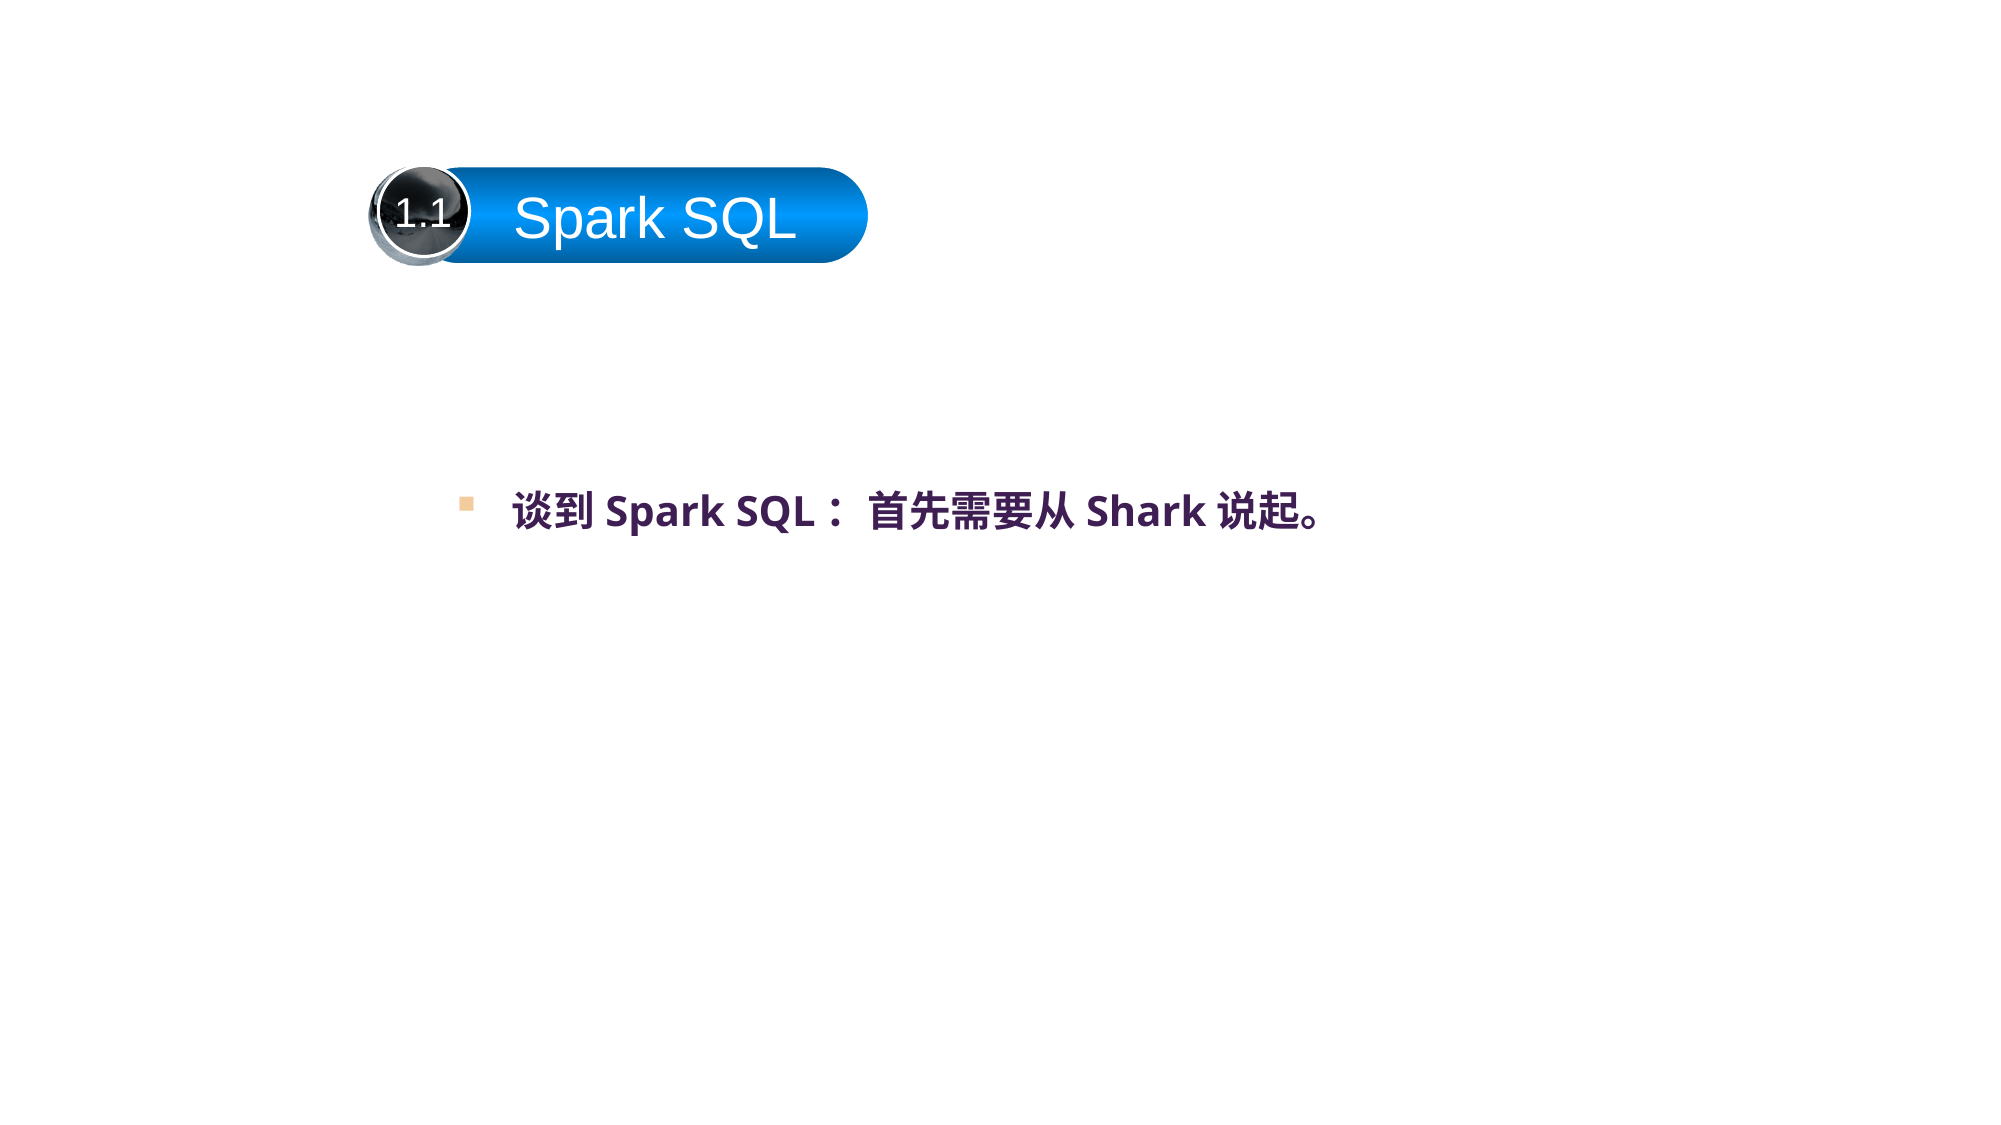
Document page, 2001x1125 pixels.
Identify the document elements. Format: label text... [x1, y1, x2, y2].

text_box 谈到Spark SQL：首先需要从Shark说起。 [440, 477, 1599, 679]
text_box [368, 165, 870, 266]
